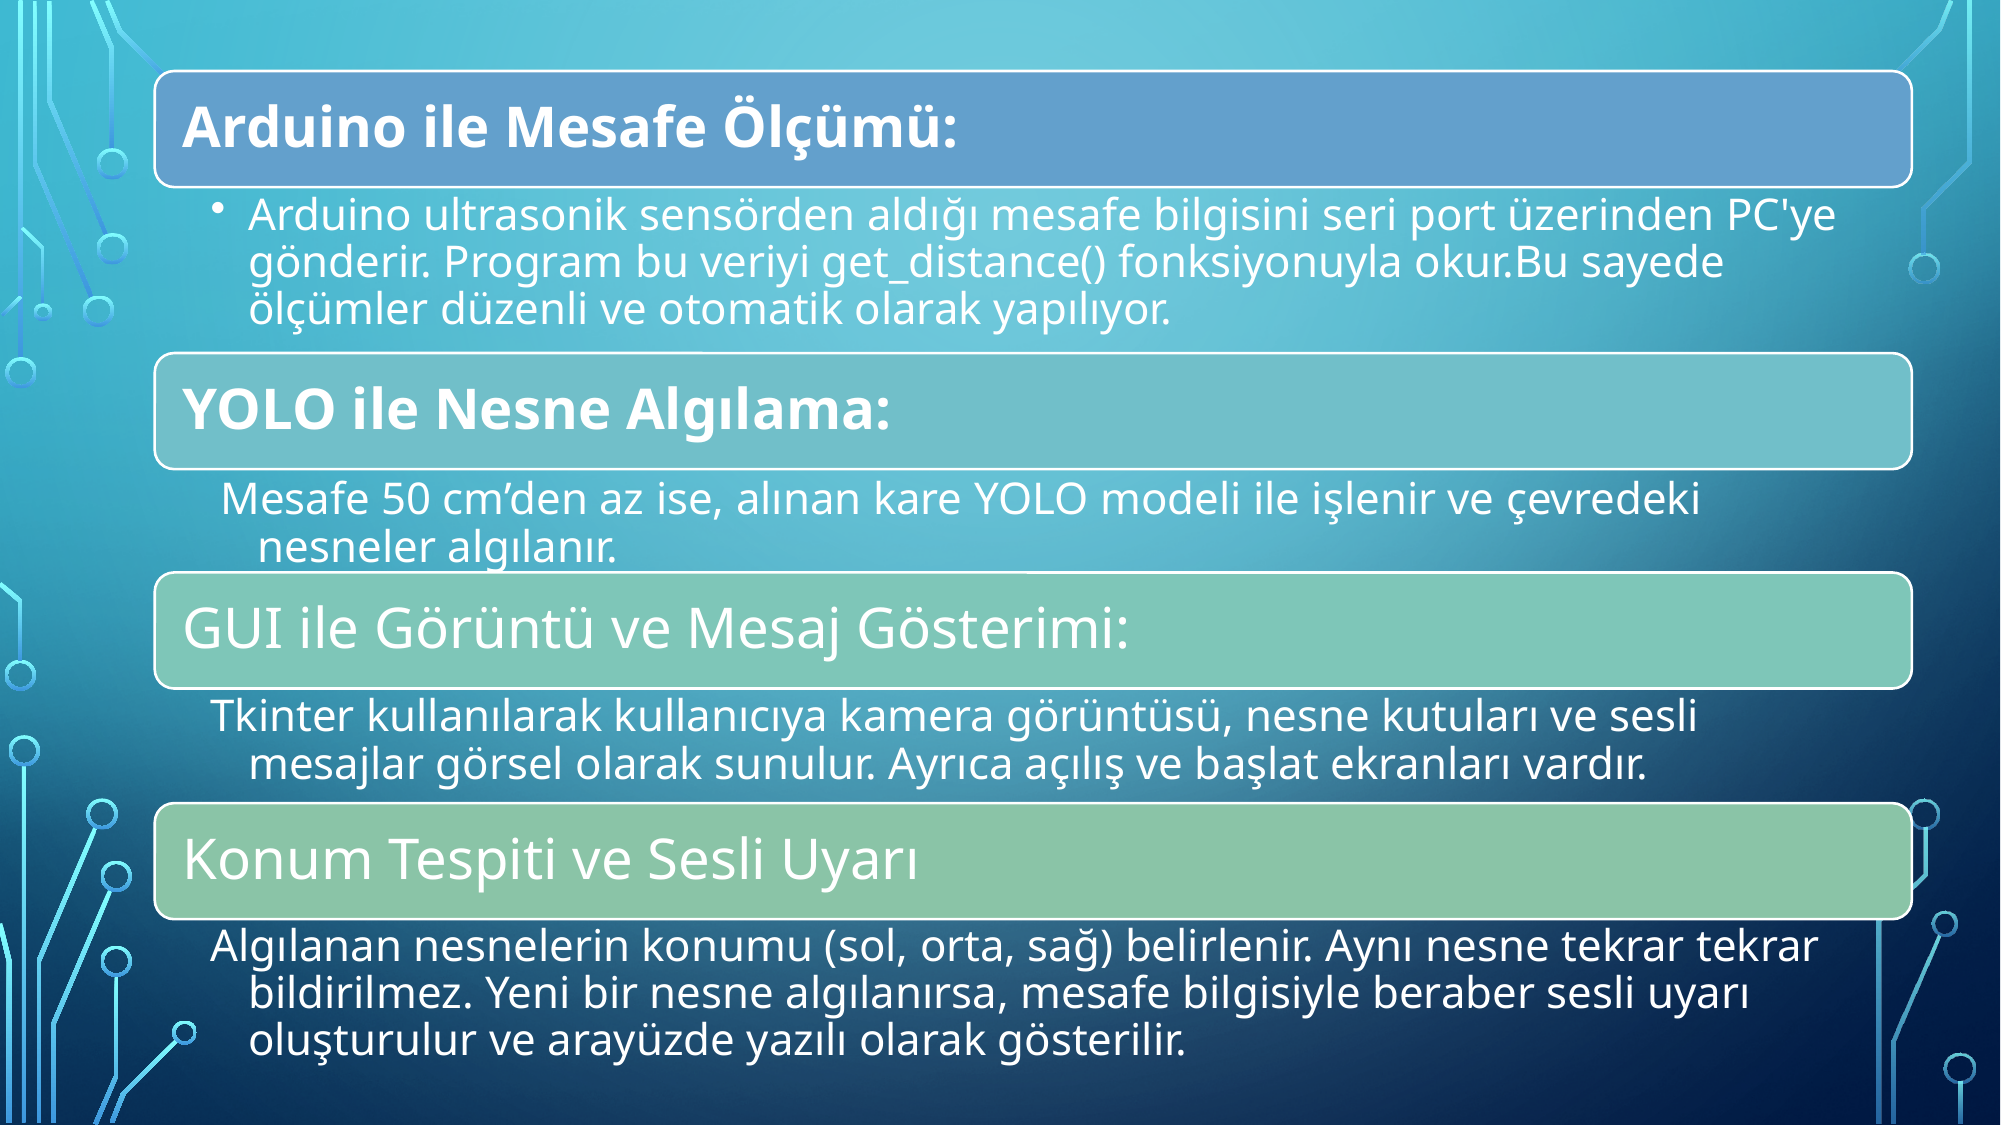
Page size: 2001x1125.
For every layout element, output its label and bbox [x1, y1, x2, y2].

text_box [154, 68, 1913, 1089]
